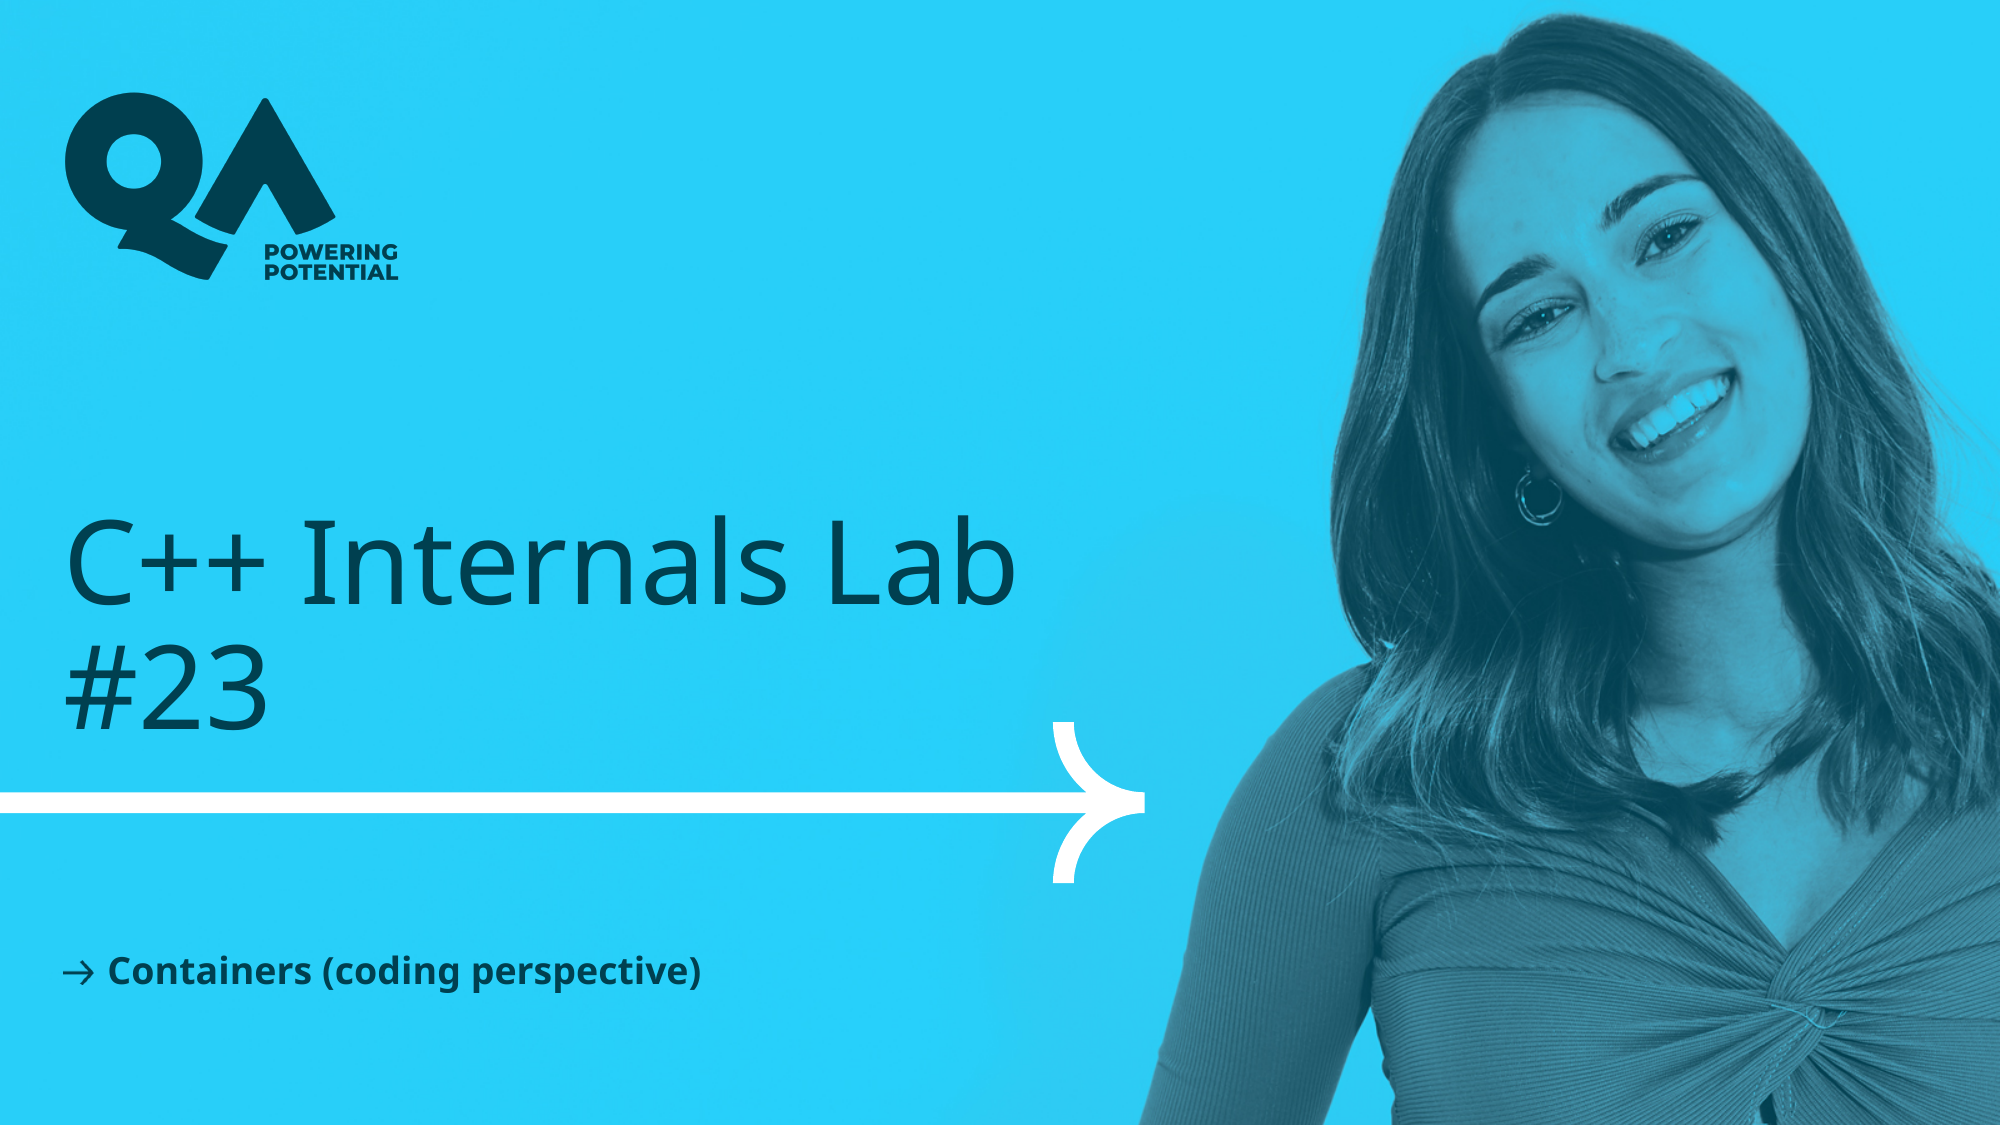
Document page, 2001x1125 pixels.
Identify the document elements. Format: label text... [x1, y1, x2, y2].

title C++ Internals Lab #23 [63, 379, 1123, 753]
list Containers (coding perspective) [63, 946, 987, 1063]
picture [0, 0, 2000, 1125]
